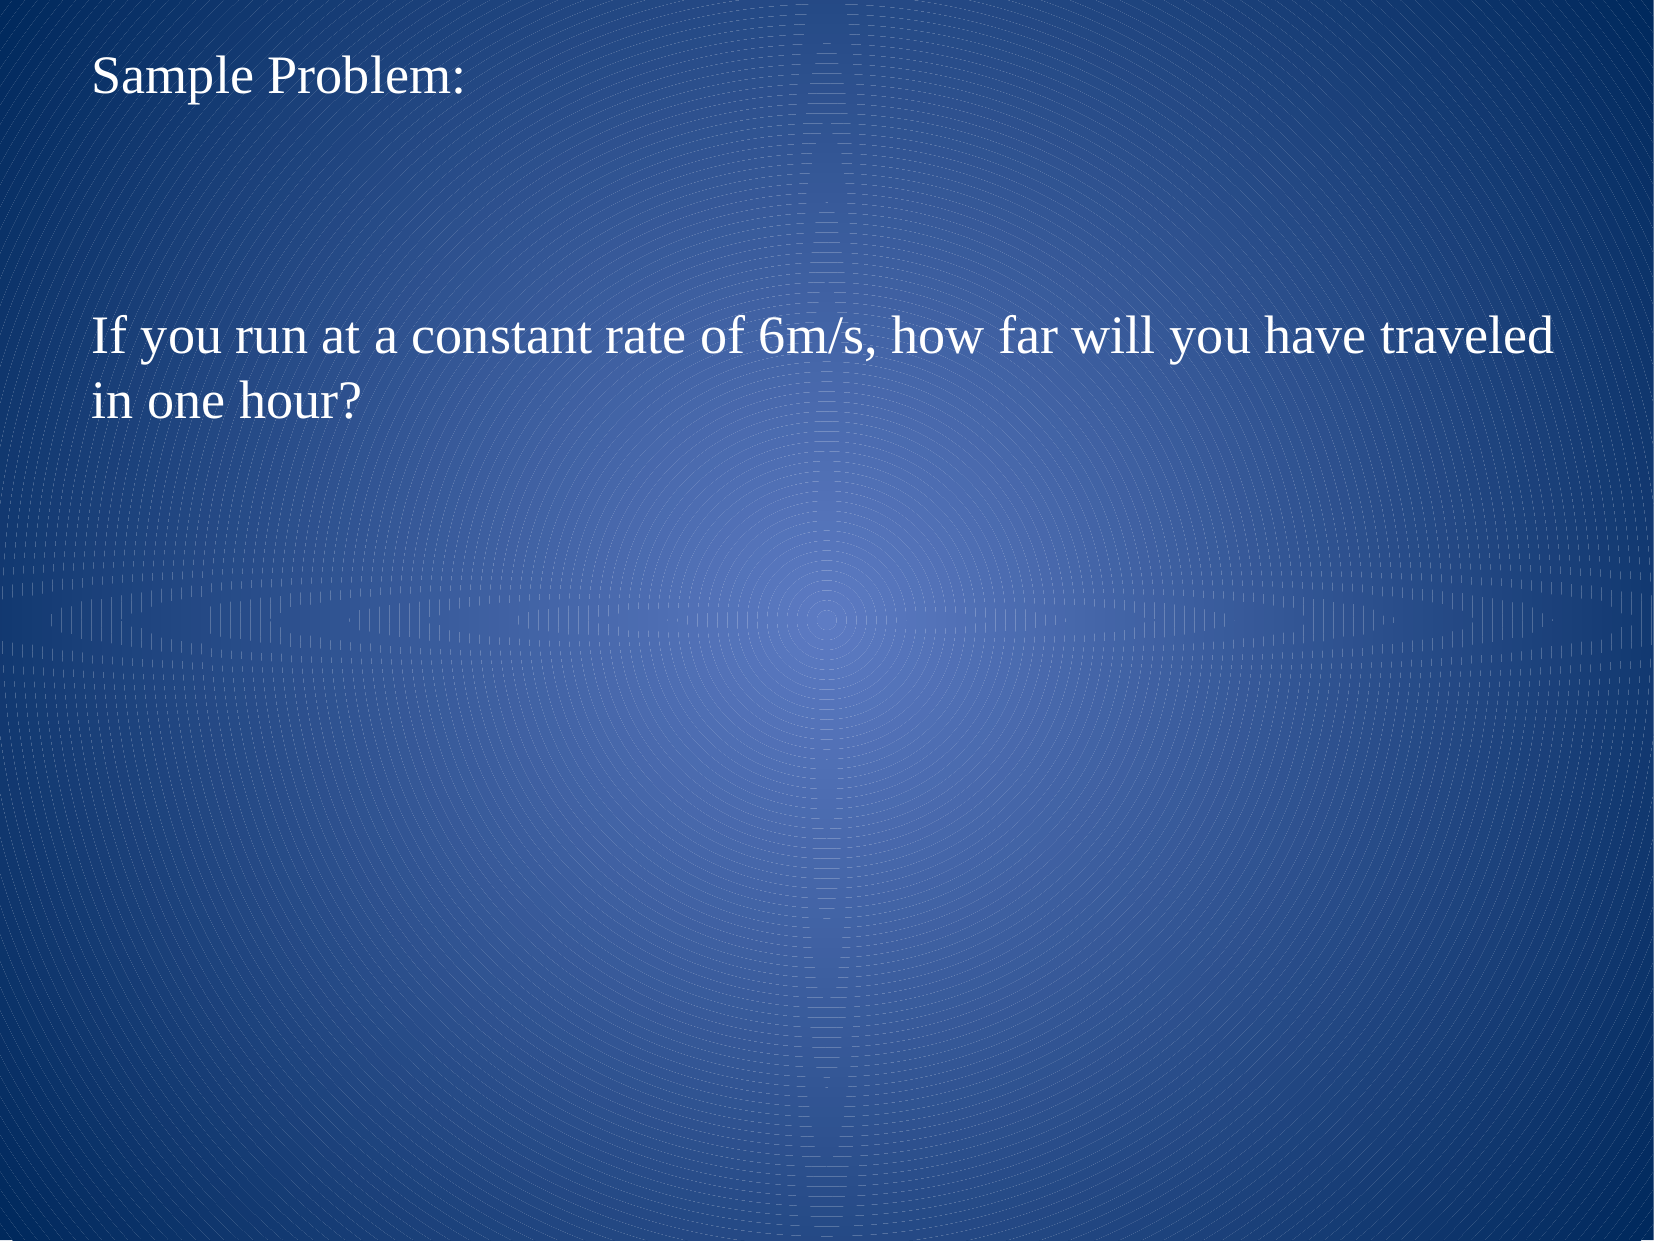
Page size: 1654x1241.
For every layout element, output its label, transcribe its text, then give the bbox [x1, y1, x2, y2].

text_box Sample Problem: If you run at a constant rate of 6m/s, how far will you have traveled in one hour? [76, 32, 1577, 437]
